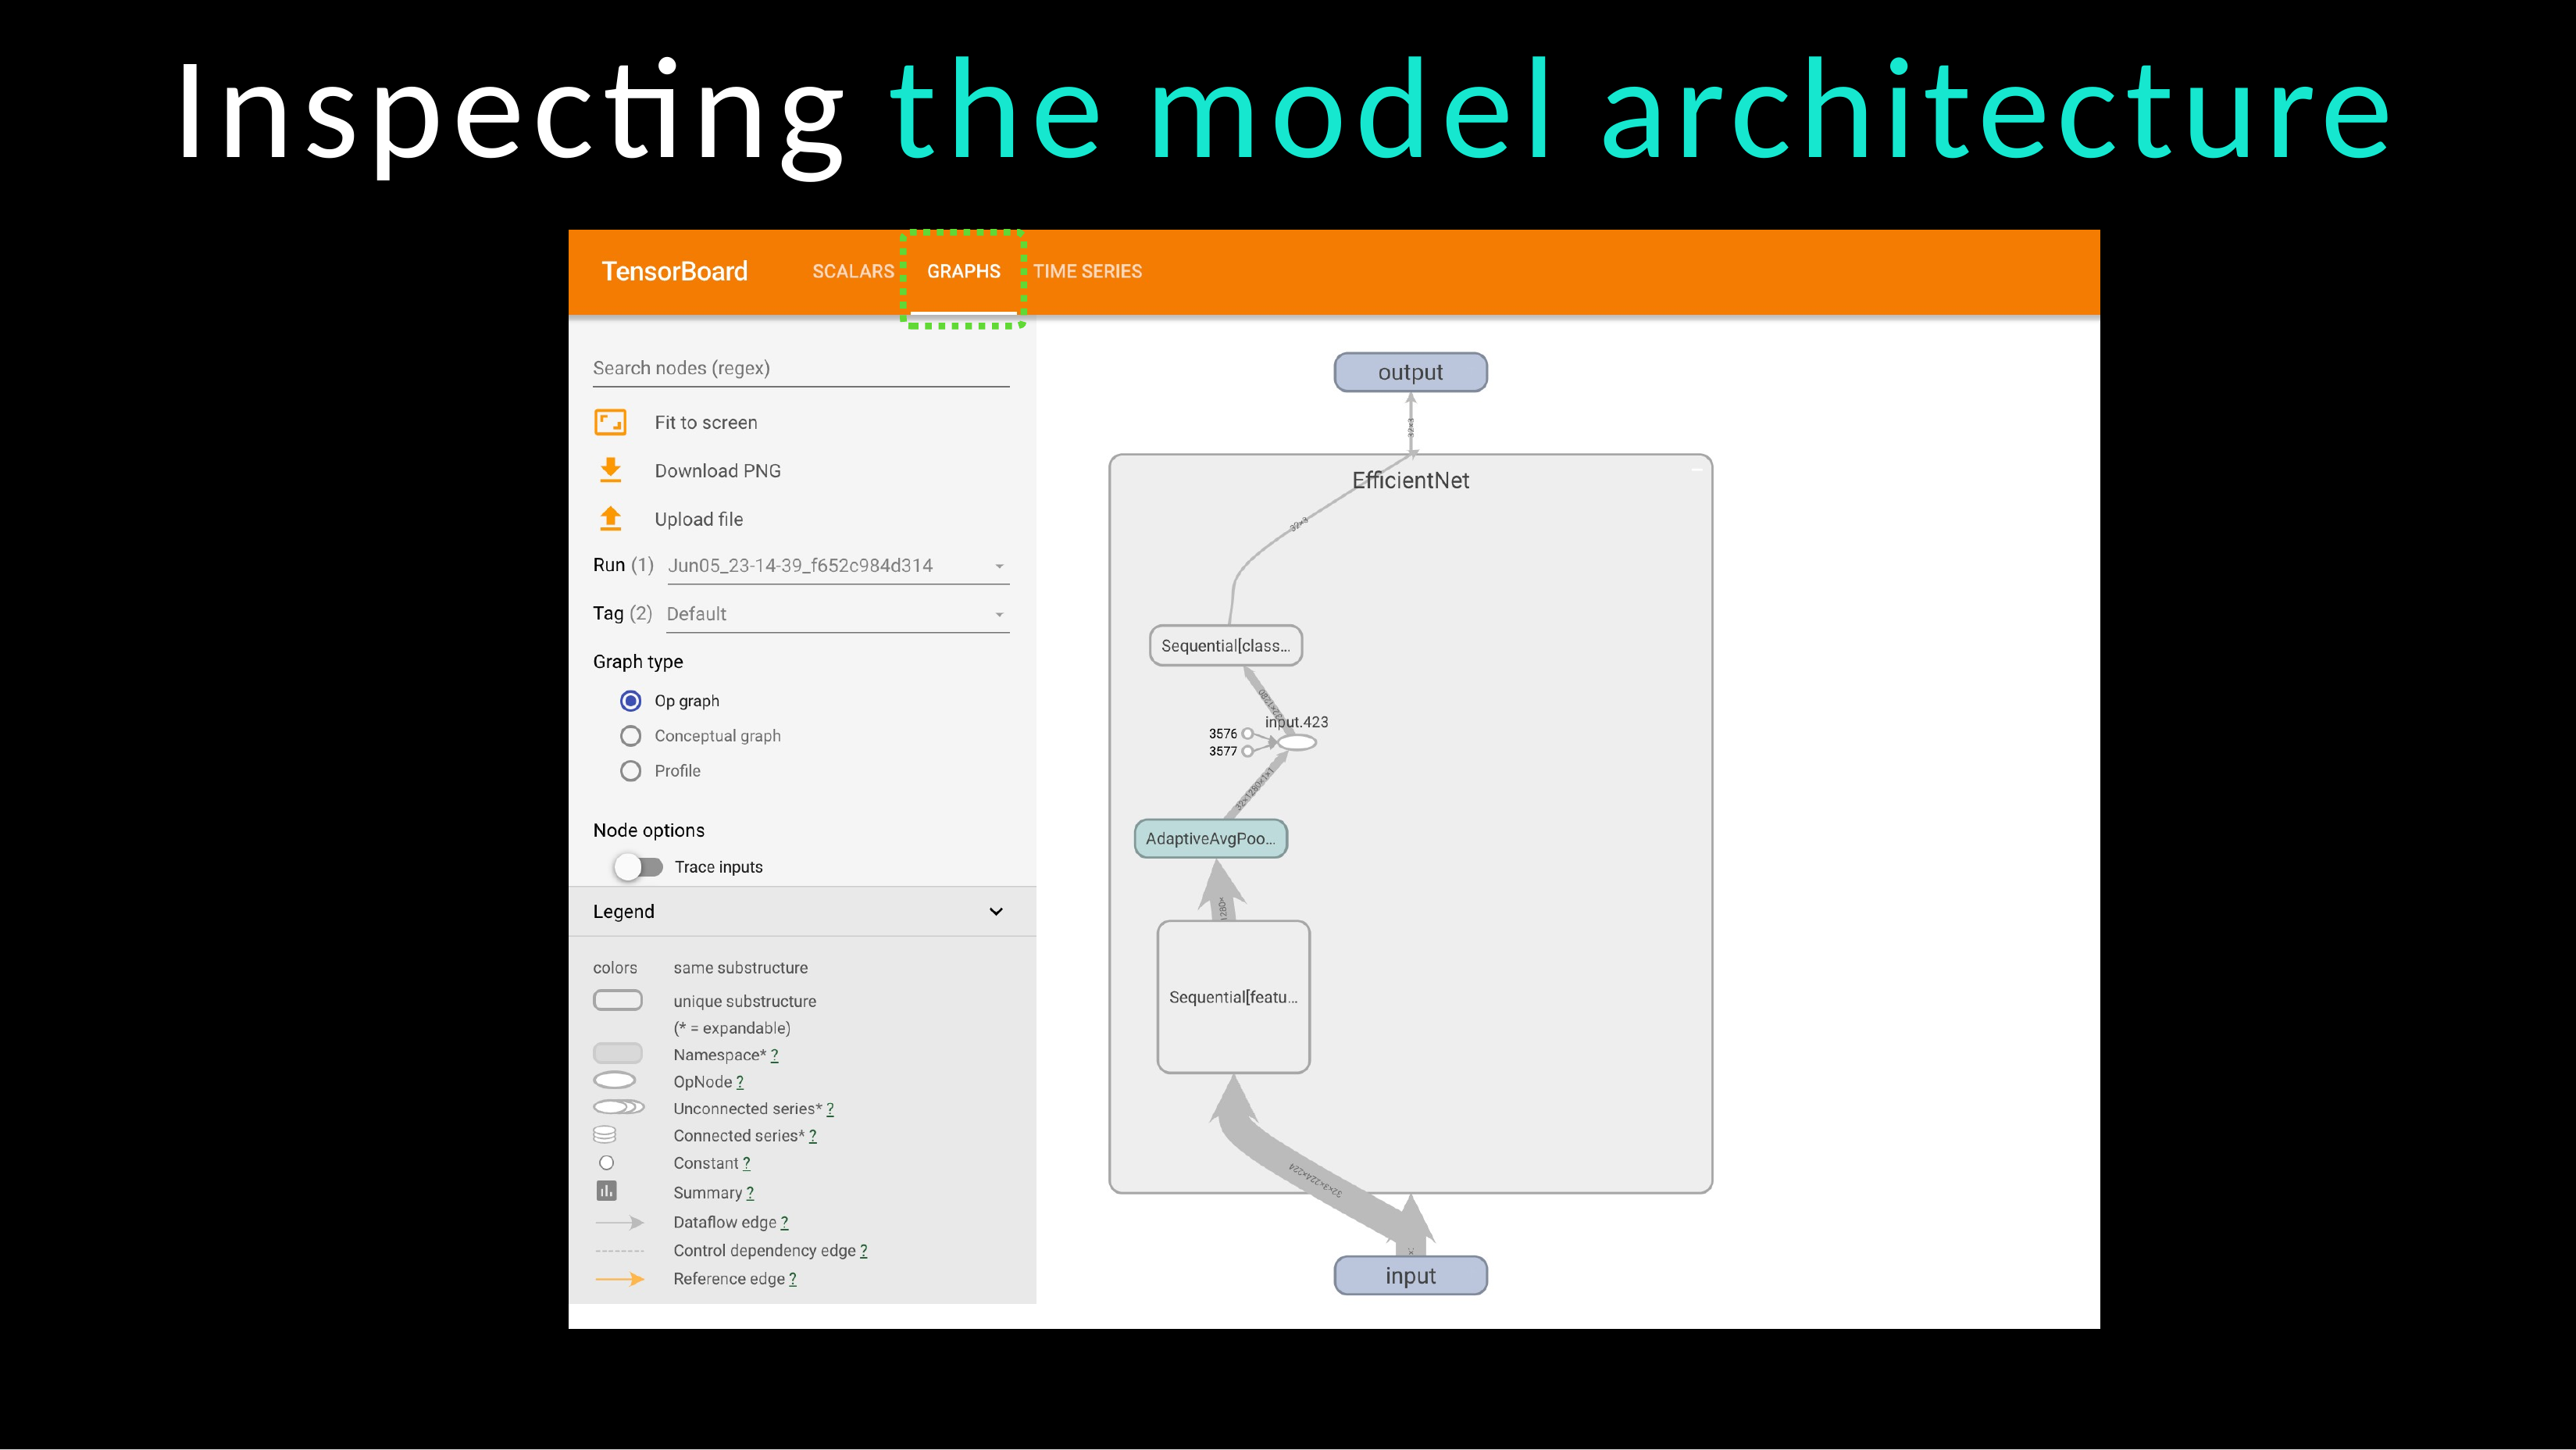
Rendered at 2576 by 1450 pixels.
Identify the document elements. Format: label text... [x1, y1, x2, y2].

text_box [569, 228, 2100, 1329]
title Inspecting the model architecture [73, 0, 2539, 255]
